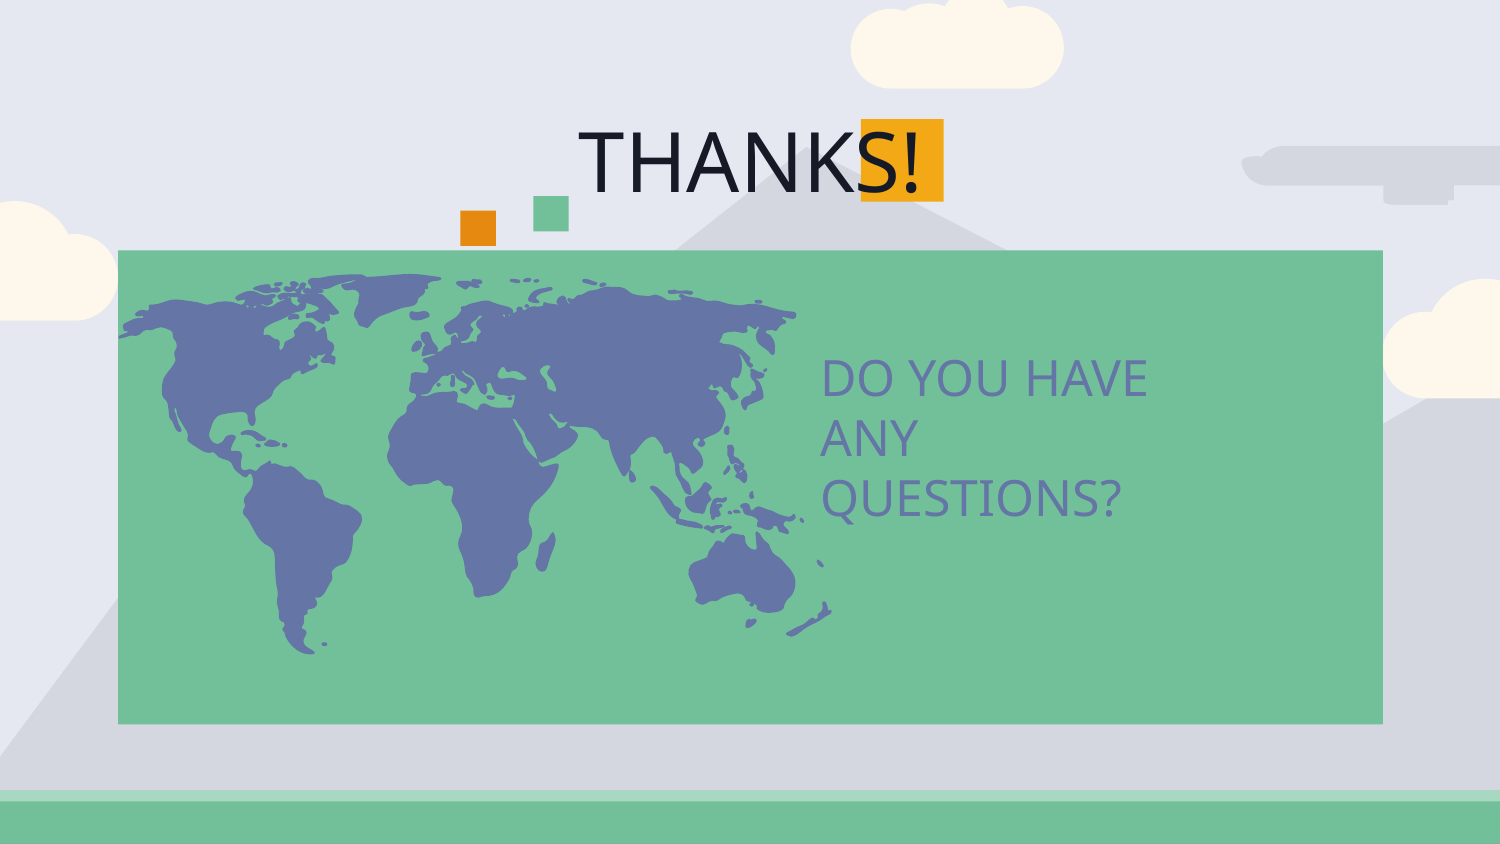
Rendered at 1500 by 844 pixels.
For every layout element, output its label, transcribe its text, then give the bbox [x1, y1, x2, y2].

text_box DO YOU HAVE ANY QUESTIONS? [837, 430, 1237, 542]
text_box [460, 210, 496, 246]
title THANKS! [119, 93, 1383, 205]
text_box [533, 196, 569, 232]
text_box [117, 273, 833, 655]
text_box [118, 250, 1383, 725]
